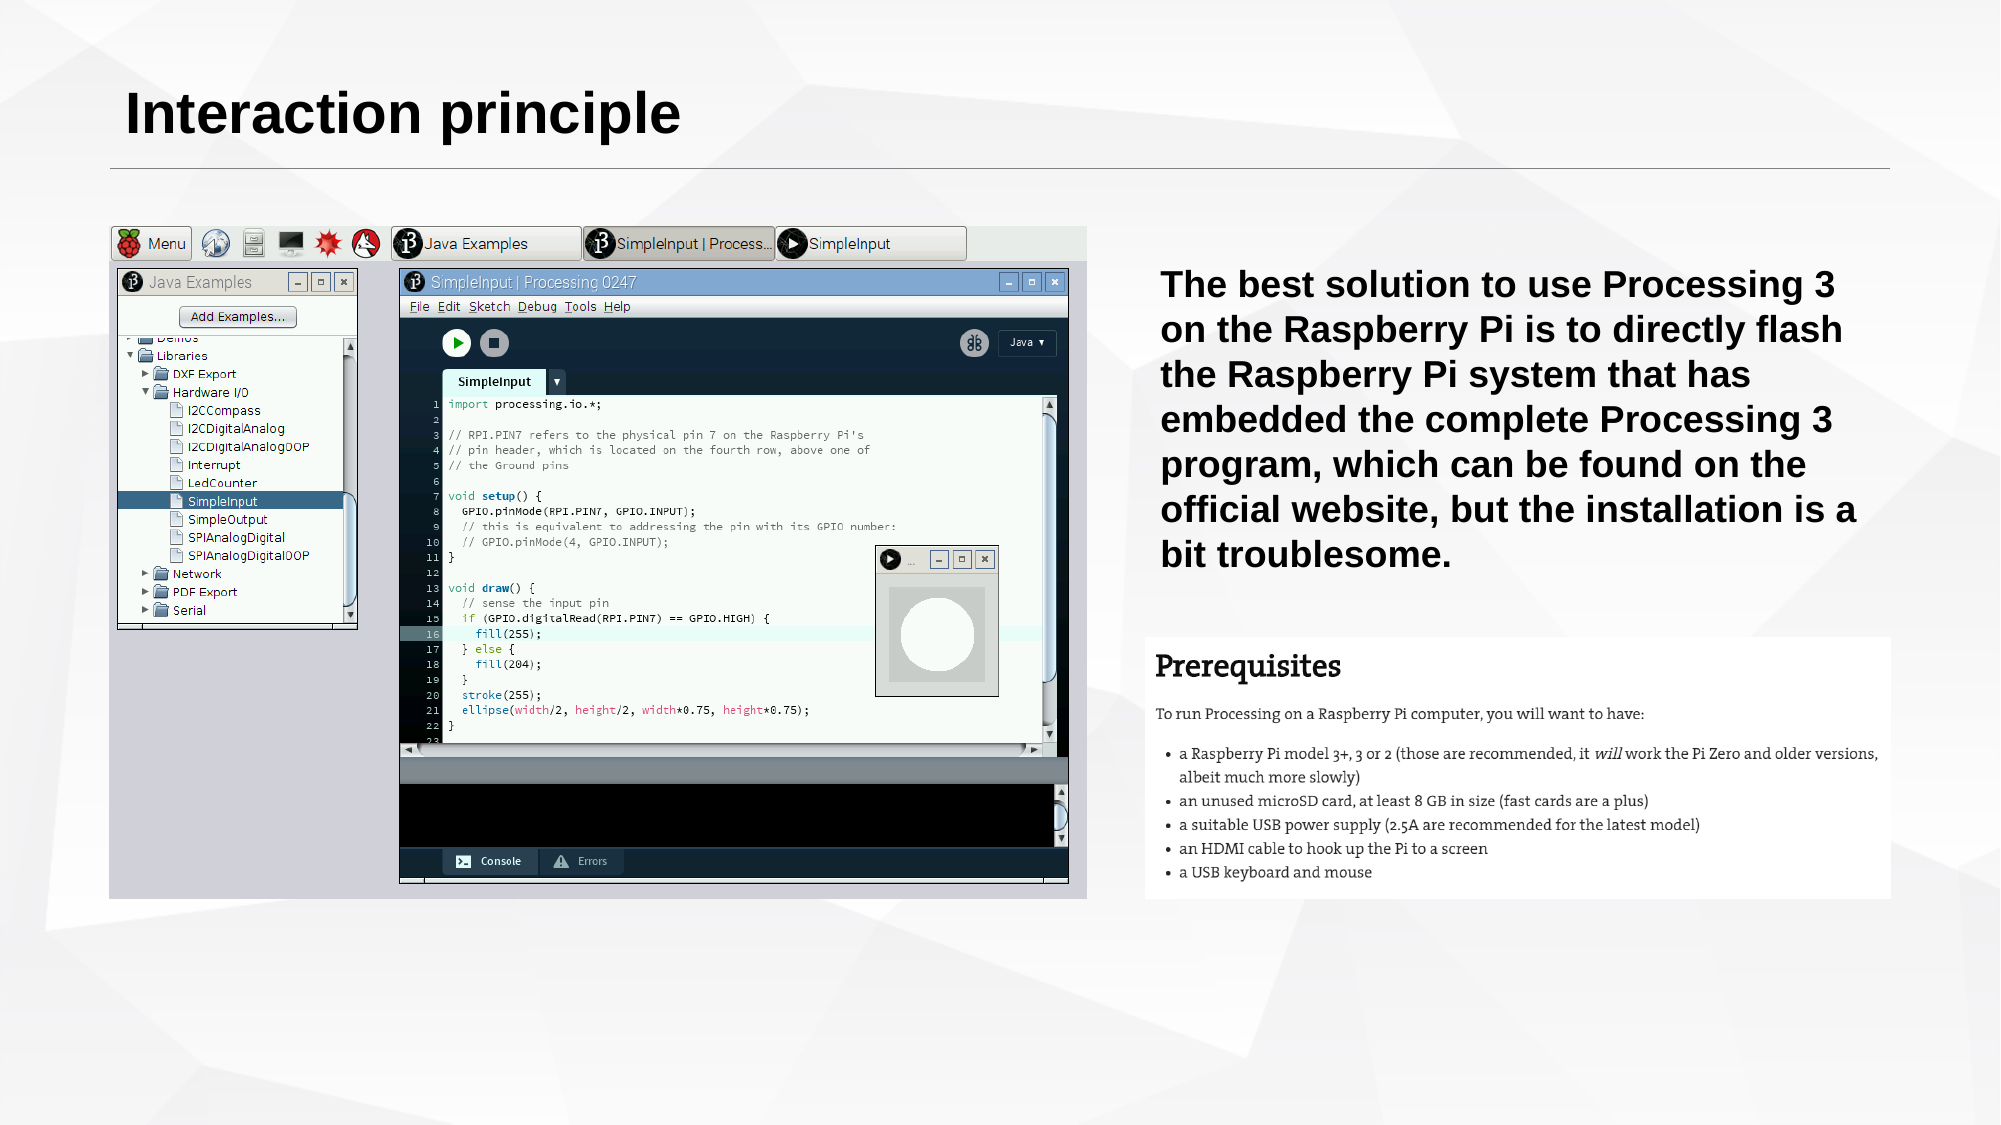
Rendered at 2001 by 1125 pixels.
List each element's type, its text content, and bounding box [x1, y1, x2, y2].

title Interaction principle [109, 59, 1890, 169]
text_box The best solution to use Processing 3 on the Raspberry Pi is to directly flash the Raspberry Pi system that has embedded the complete Processing 3 program, which can be found on the official website, but the installation is a bit troublesome. [1145, 252, 1890, 582]
picture [0, 0, 2001, 1125]
